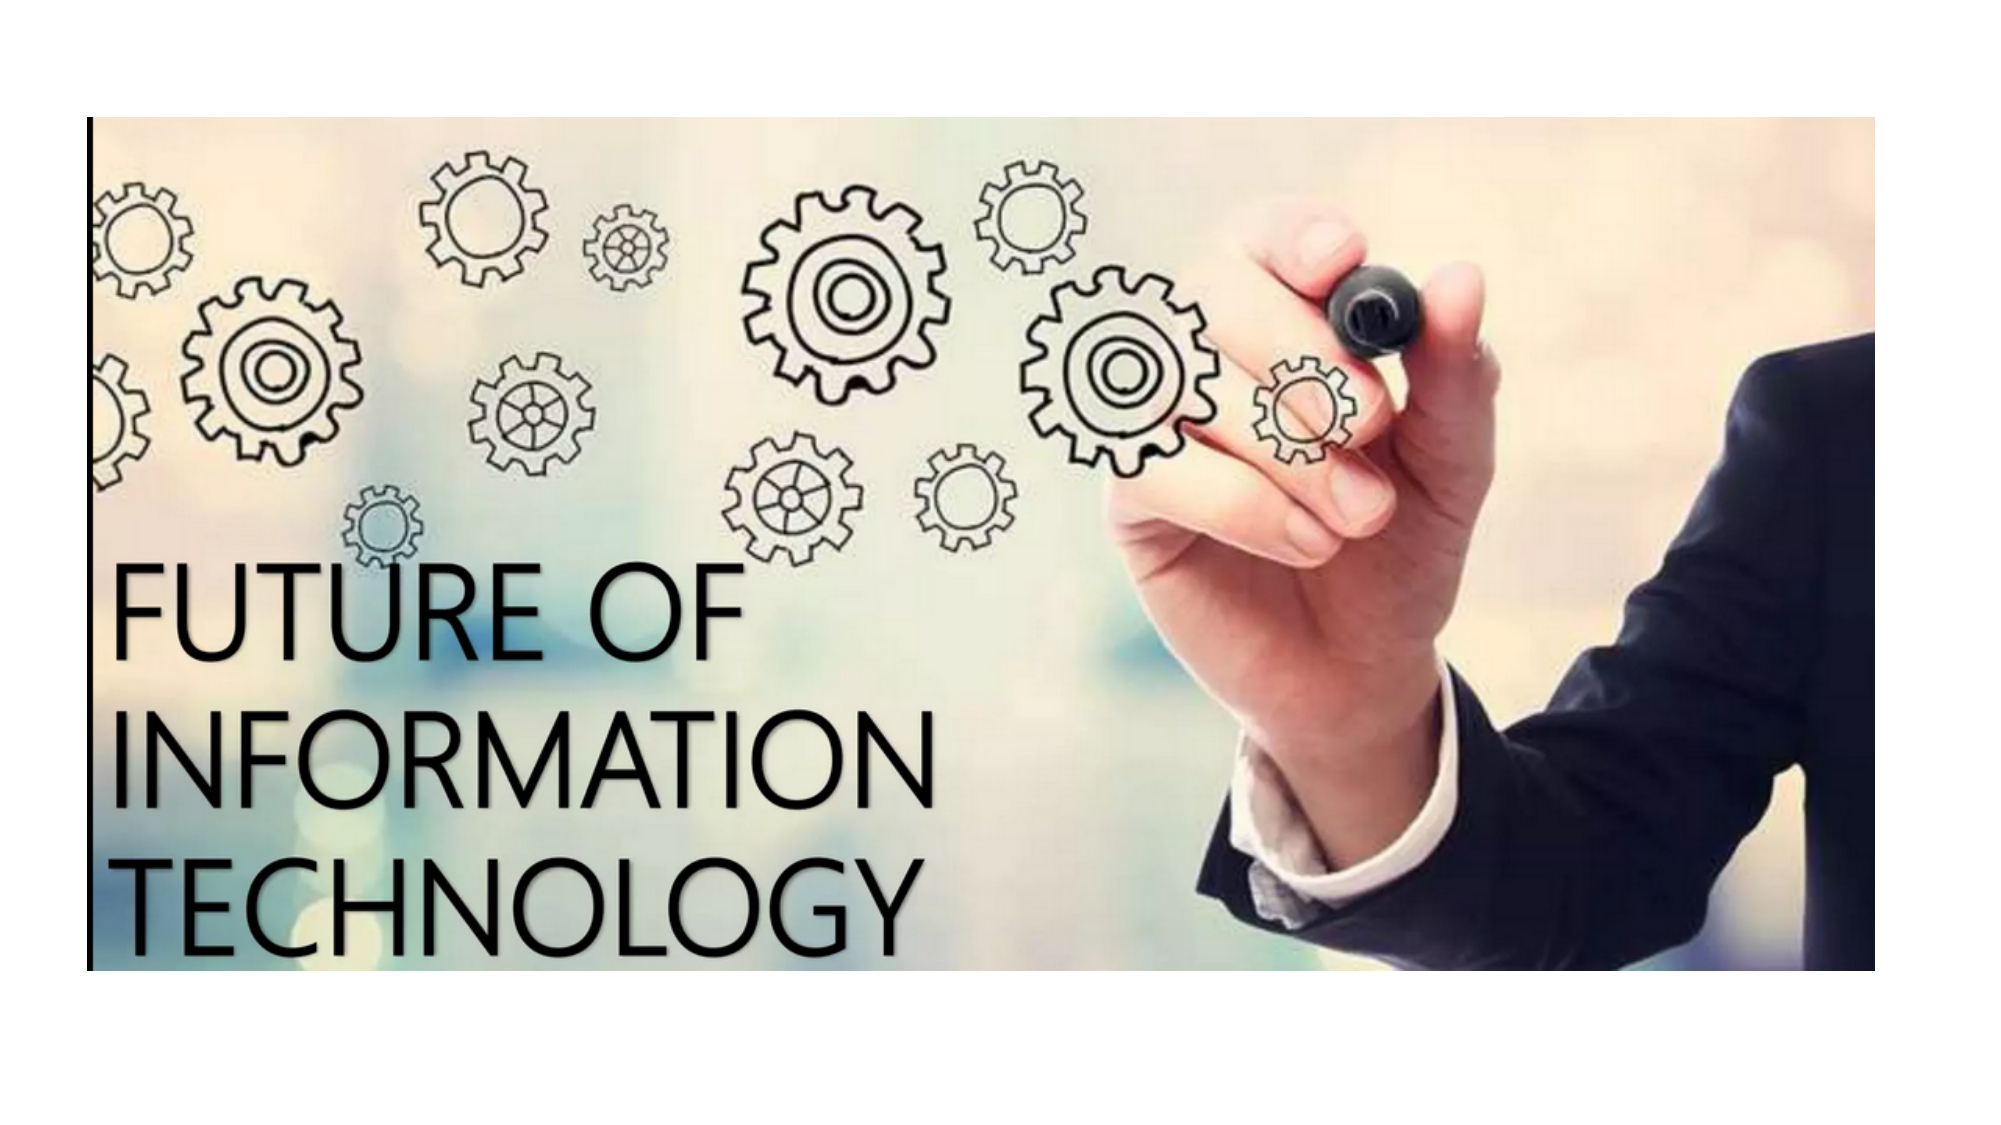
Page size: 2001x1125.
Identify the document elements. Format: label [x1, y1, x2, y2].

picture [87, 117, 1876, 971]
